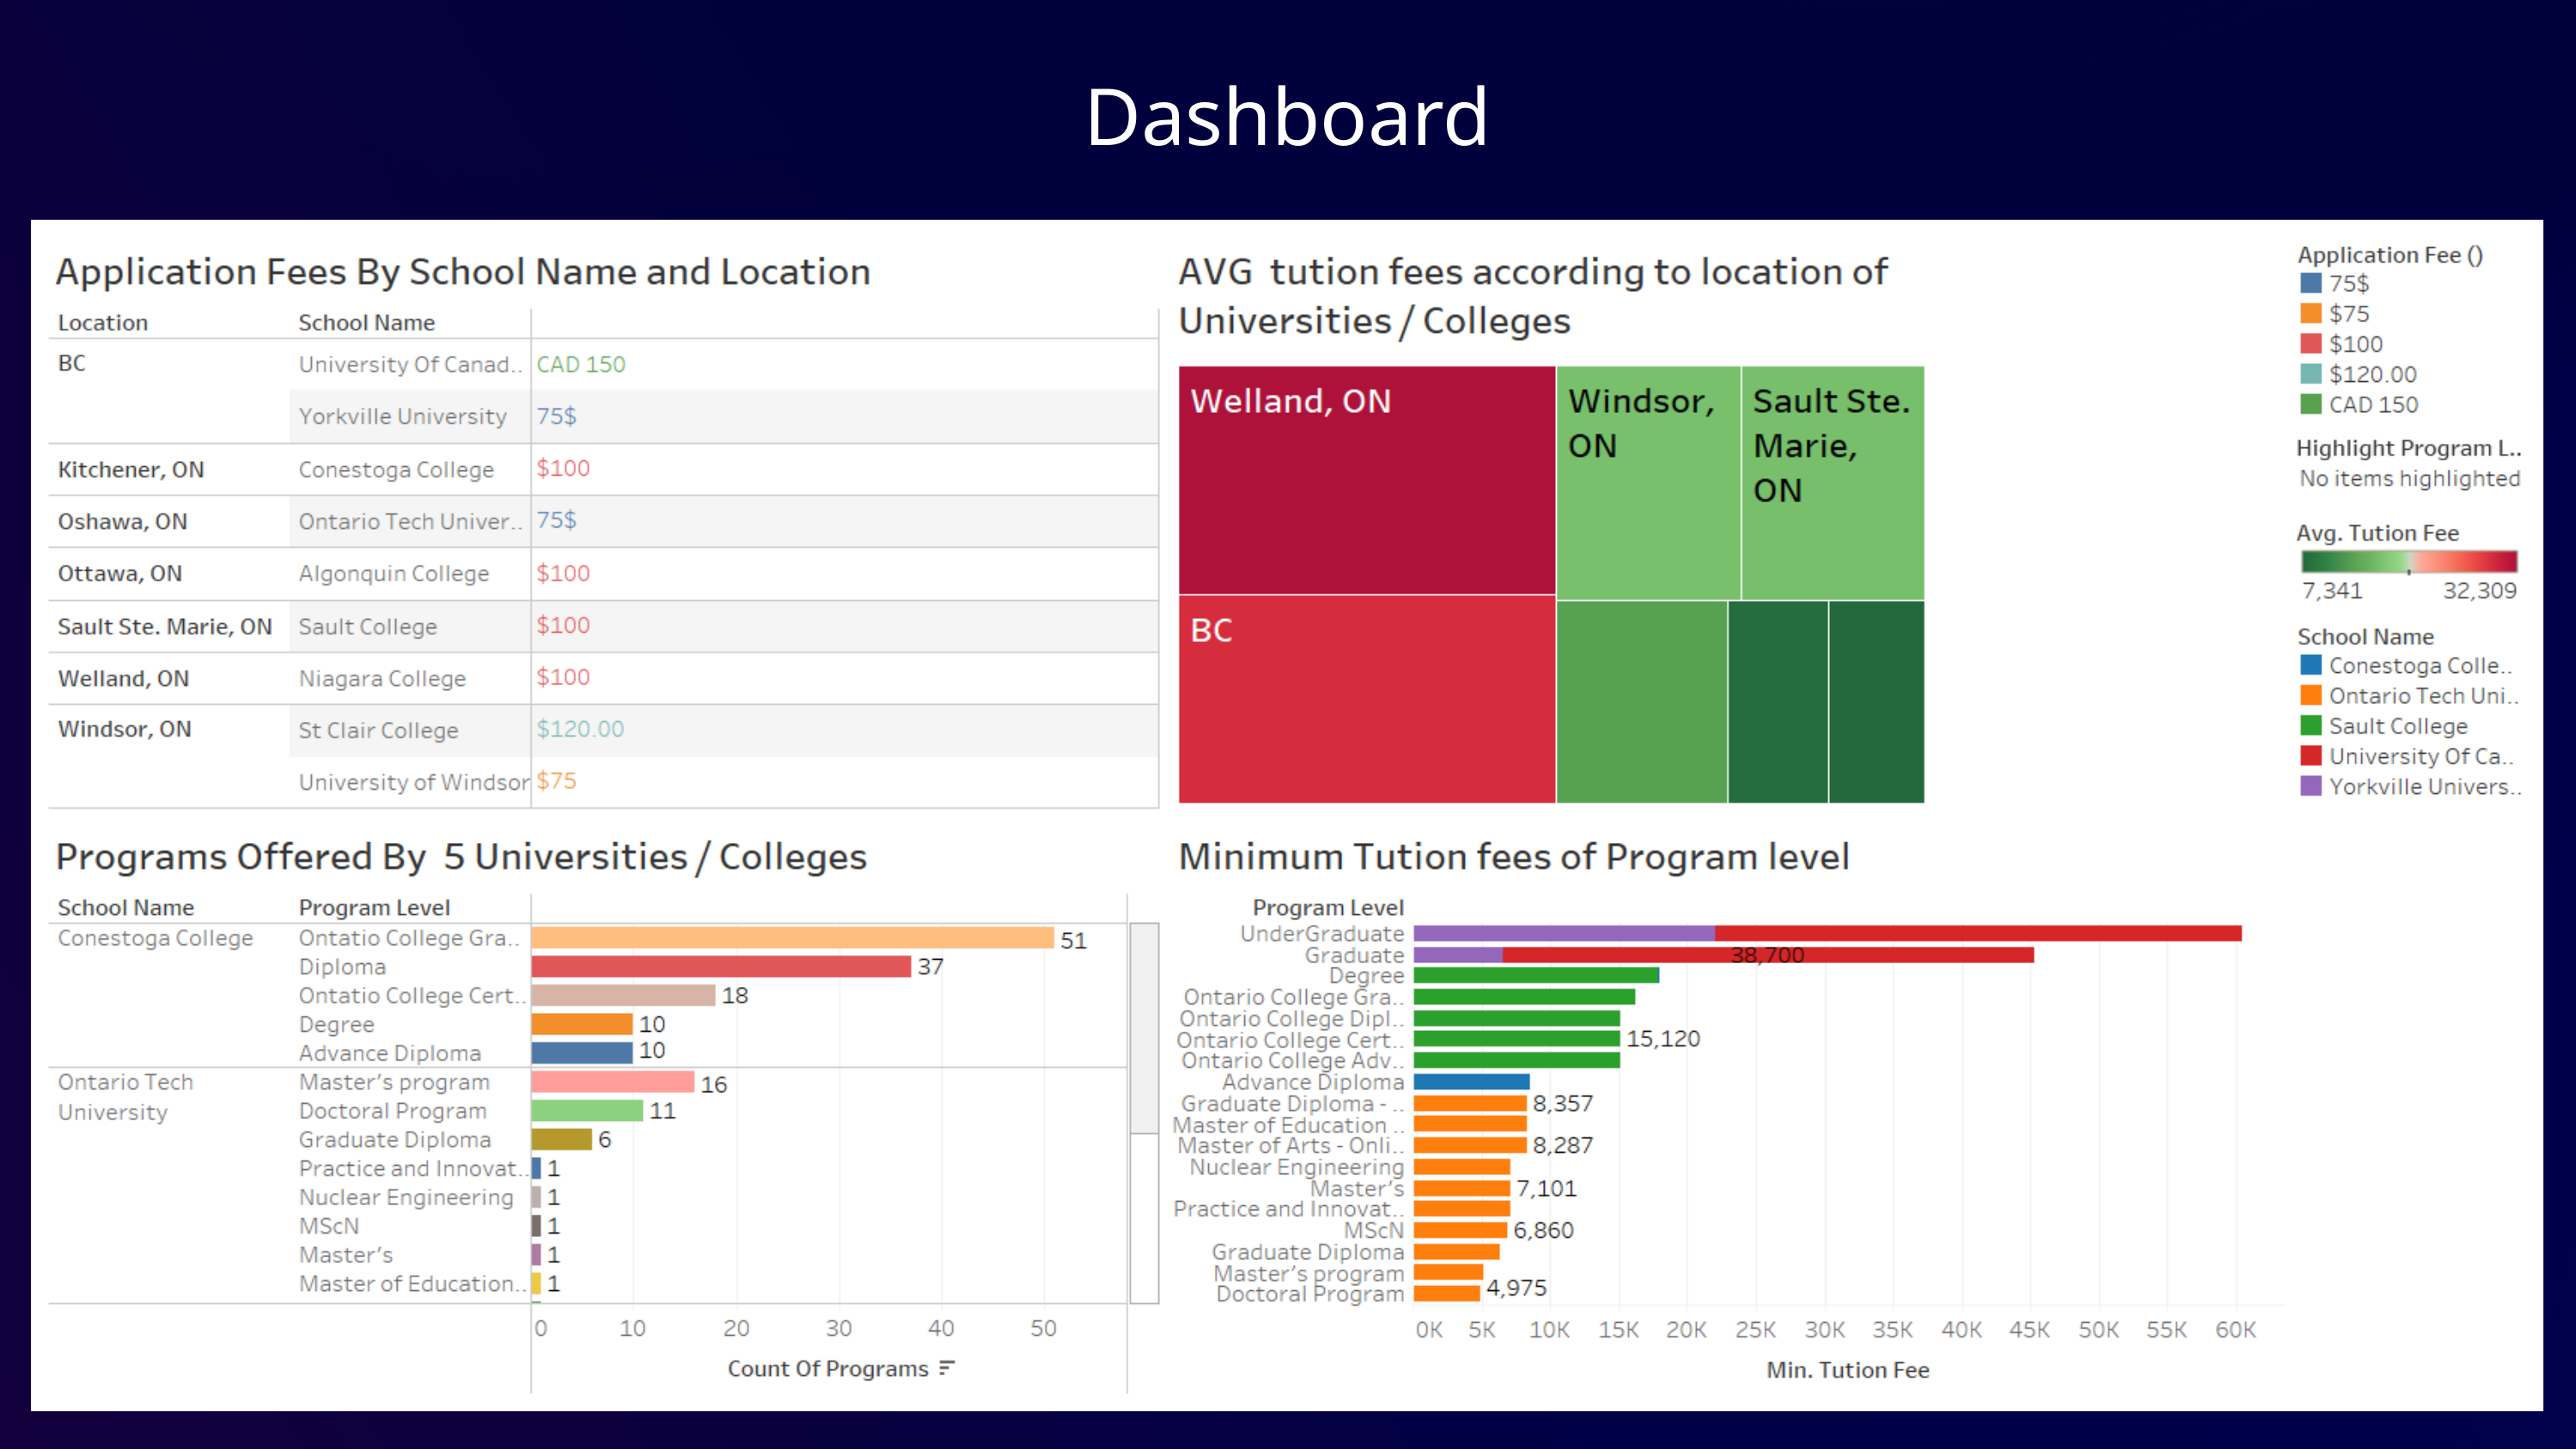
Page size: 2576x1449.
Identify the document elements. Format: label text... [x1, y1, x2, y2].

text_box Dashboard [32, 0, 2544, 161]
picture [0, 0, 2576, 1449]
